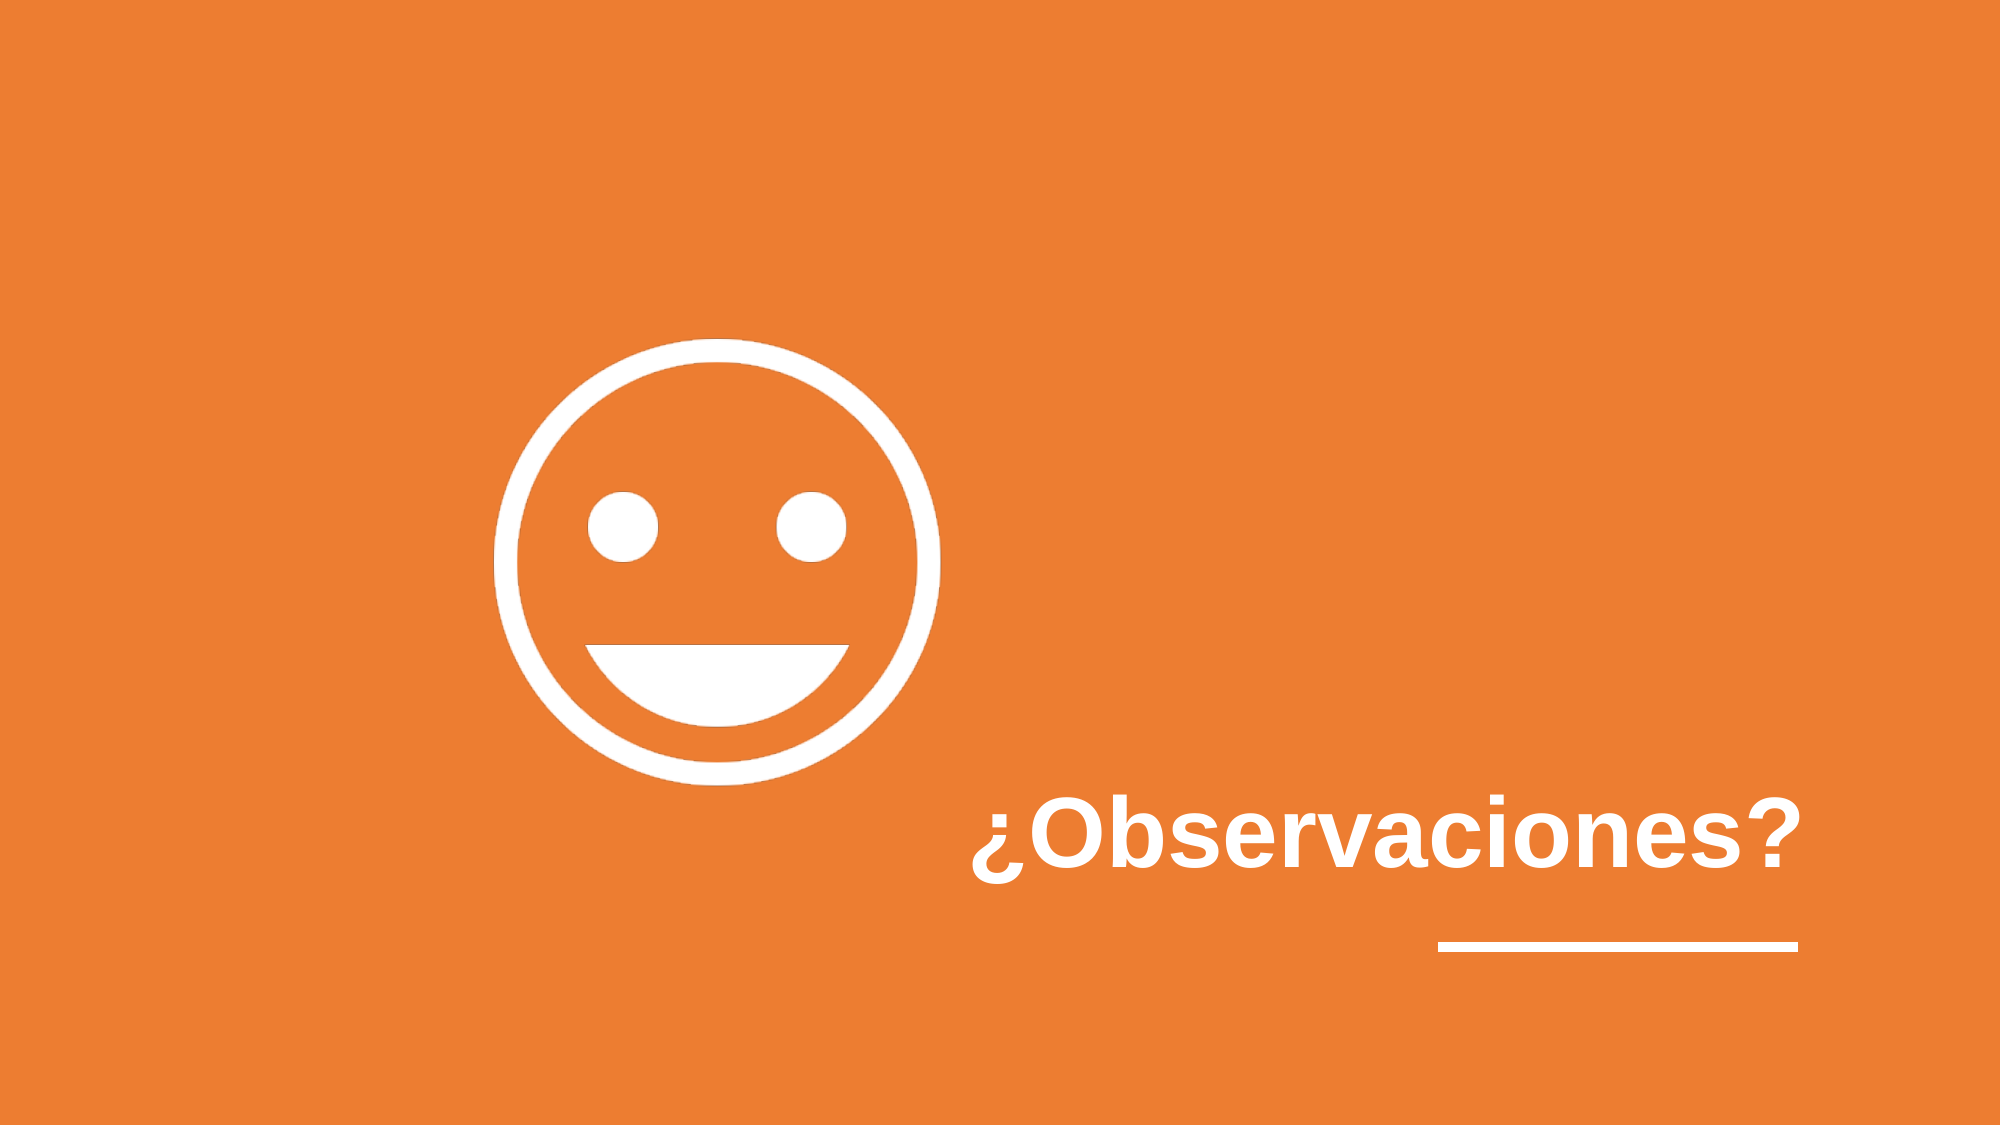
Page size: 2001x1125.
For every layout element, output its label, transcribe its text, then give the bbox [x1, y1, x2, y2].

picture [435, 280, 1000, 845]
text_box ¿Observaciones? [952, 760, 1849, 896]
